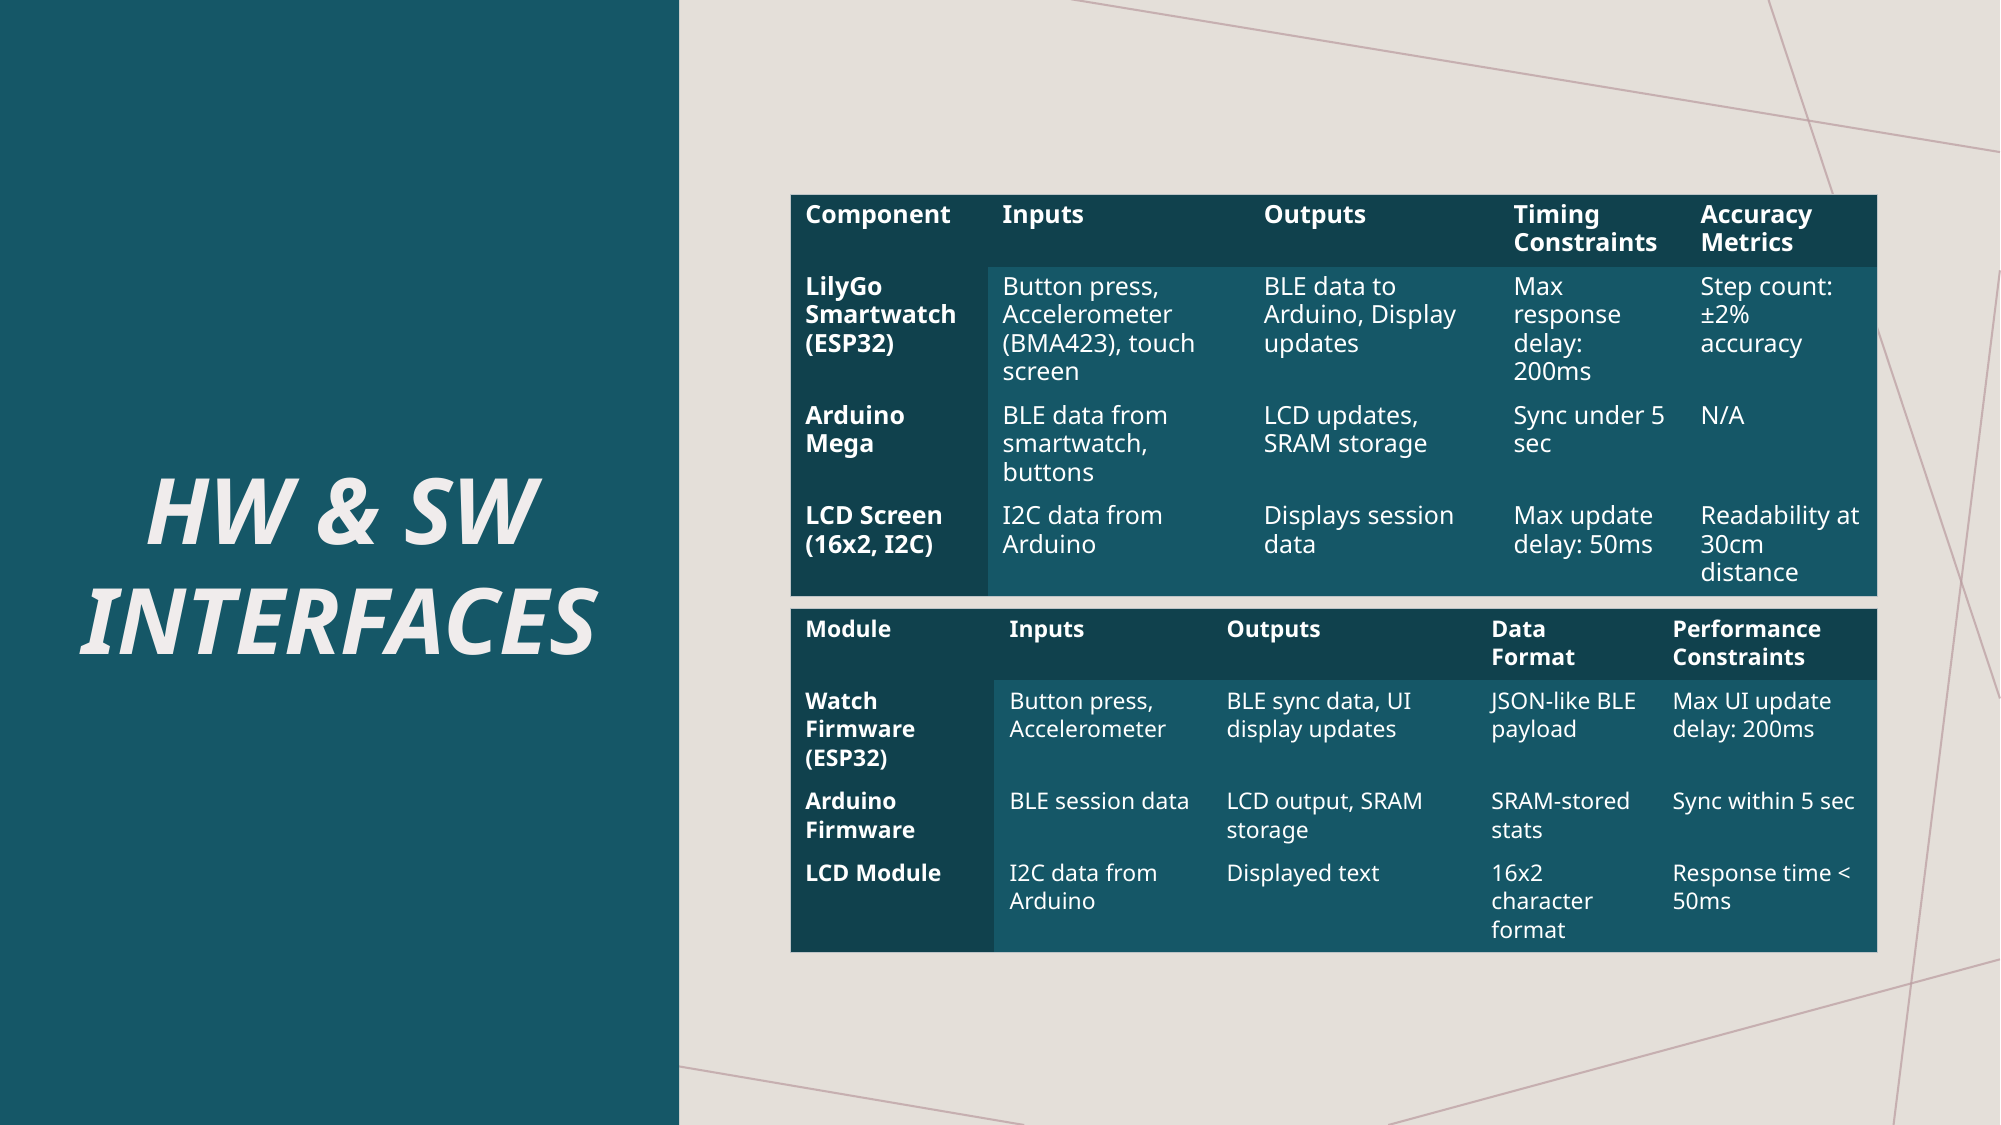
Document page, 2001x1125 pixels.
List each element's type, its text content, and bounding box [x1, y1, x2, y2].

table_cell Step count: ±2% accuracy [1686, 267, 1877, 395]
table_cell Sync within 5 sec [1657, 780, 1877, 852]
table_cell Max update delay: 50ms [1498, 496, 1686, 596]
table_cell Sync under 5 sec [1498, 395, 1686, 496]
table_header Accuracy Metrics [1686, 195, 1877, 267]
table_cell I2C data from Arduino [988, 496, 1249, 596]
table_cell LilyGo Smartwatch (ESP32) [791, 267, 988, 395]
table_cell Response time < 50ms [1657, 852, 1877, 952]
table_cell Max response delay: 200ms [1498, 267, 1686, 395]
table_cell N/A [1686, 395, 1877, 496]
table_header Inputs [994, 609, 1212, 680]
table_cell Readability at 30cm distance [1686, 496, 1877, 596]
table_header Performance Constraints [1657, 609, 1877, 680]
table_header Outputs [1249, 195, 1498, 267]
table_cell SRAM-stored stats [1476, 780, 1657, 852]
table_cell 16x2 character format [1476, 852, 1657, 952]
table_cell Button press, Accelerometer (BMA423), touch screen [988, 267, 1249, 395]
table_cell JSON-like BLE payload [1476, 680, 1657, 780]
table_cell Max UI update delay: 200ms [1657, 680, 1877, 780]
table_cell Arduino Mega [791, 395, 988, 496]
table_header Inputs [988, 195, 1249, 267]
table_cell Displays session data [1249, 496, 1498, 596]
table_cell Watch Firmware (ESP32) [791, 680, 994, 780]
table_header Component [791, 195, 988, 267]
table_cell LCD updates, SRAM storage [1249, 395, 1498, 496]
table_header Module [791, 609, 994, 680]
table_header Timing Constraints [1498, 195, 1686, 267]
table_cell LCD Screen (16x2, I2C) [791, 496, 988, 596]
table_cell Arduino Firmware [791, 780, 994, 852]
table_cell Button press, Accelerometer [994, 680, 1212, 780]
table_header Data Format [1476, 609, 1657, 680]
table_cell BLE data from smartwatch, buttons [988, 395, 1249, 496]
table_header Outputs [1212, 609, 1476, 680]
table_cell Displayed text [1212, 852, 1476, 952]
text_box [0, 0, 680, 1125]
table_cell BLE data to Arduino, Display updates [1249, 267, 1498, 395]
table_cell BLE session data [994, 780, 1212, 852]
table_cell I2C data from Arduino [994, 852, 1212, 952]
table_cell BLE sync data, UI display updates [1212, 680, 1476, 780]
table_cell LCD output, SRAM storage [1212, 780, 1476, 852]
table_cell LCD Module [791, 852, 994, 952]
text_box HW & SW INterfaces [1, 445, 680, 681]
